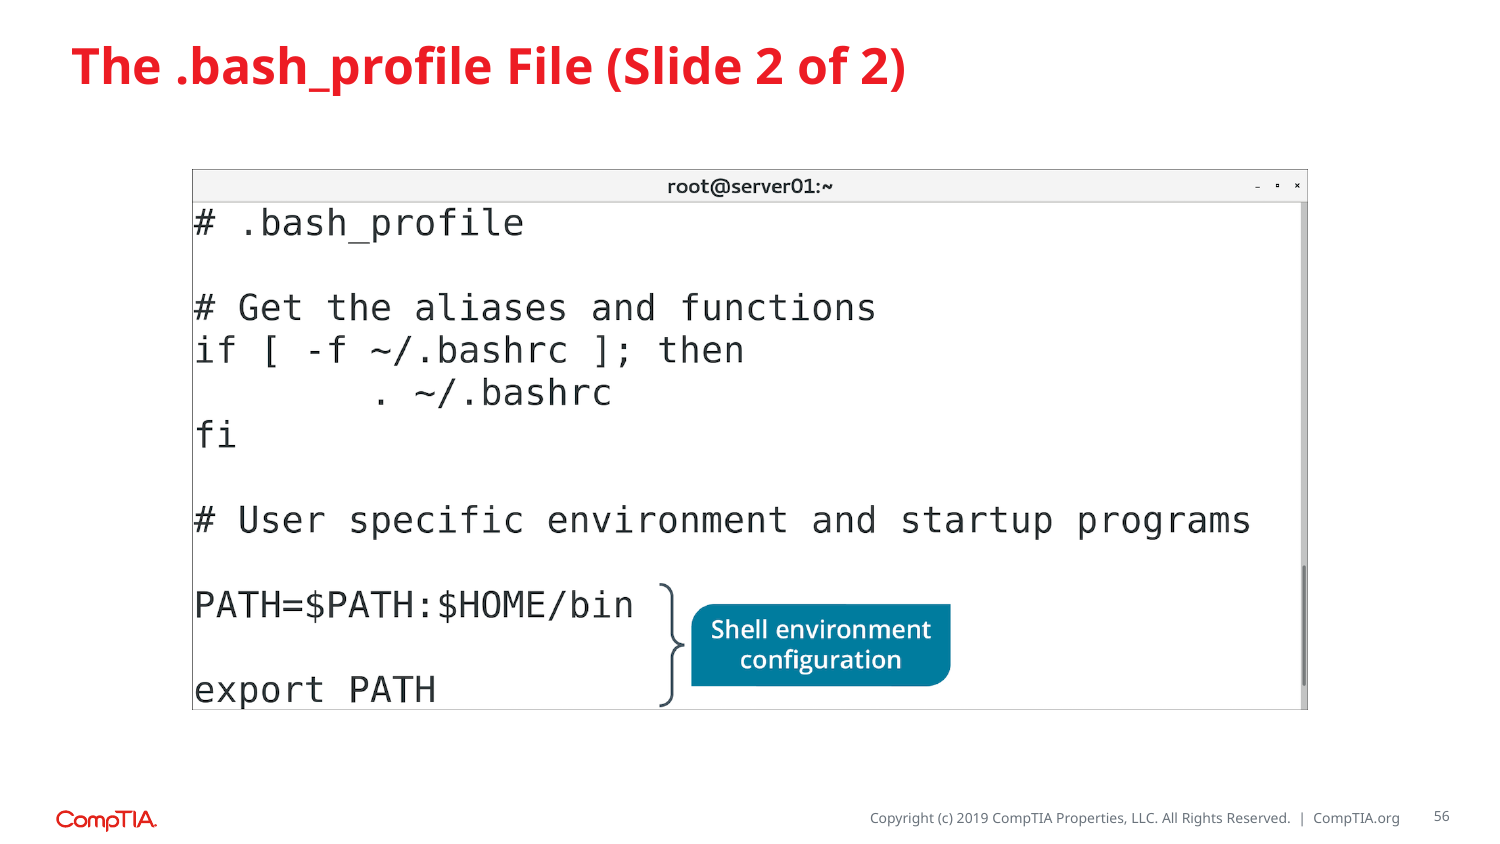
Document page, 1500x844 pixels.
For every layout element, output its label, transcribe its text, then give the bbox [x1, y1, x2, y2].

title The .bash_profile File (Slide 2 of 2) [56, 12, 1444, 117]
slide_number 56 [1407, 800, 1450, 835]
picture [191, 169, 1308, 710]
